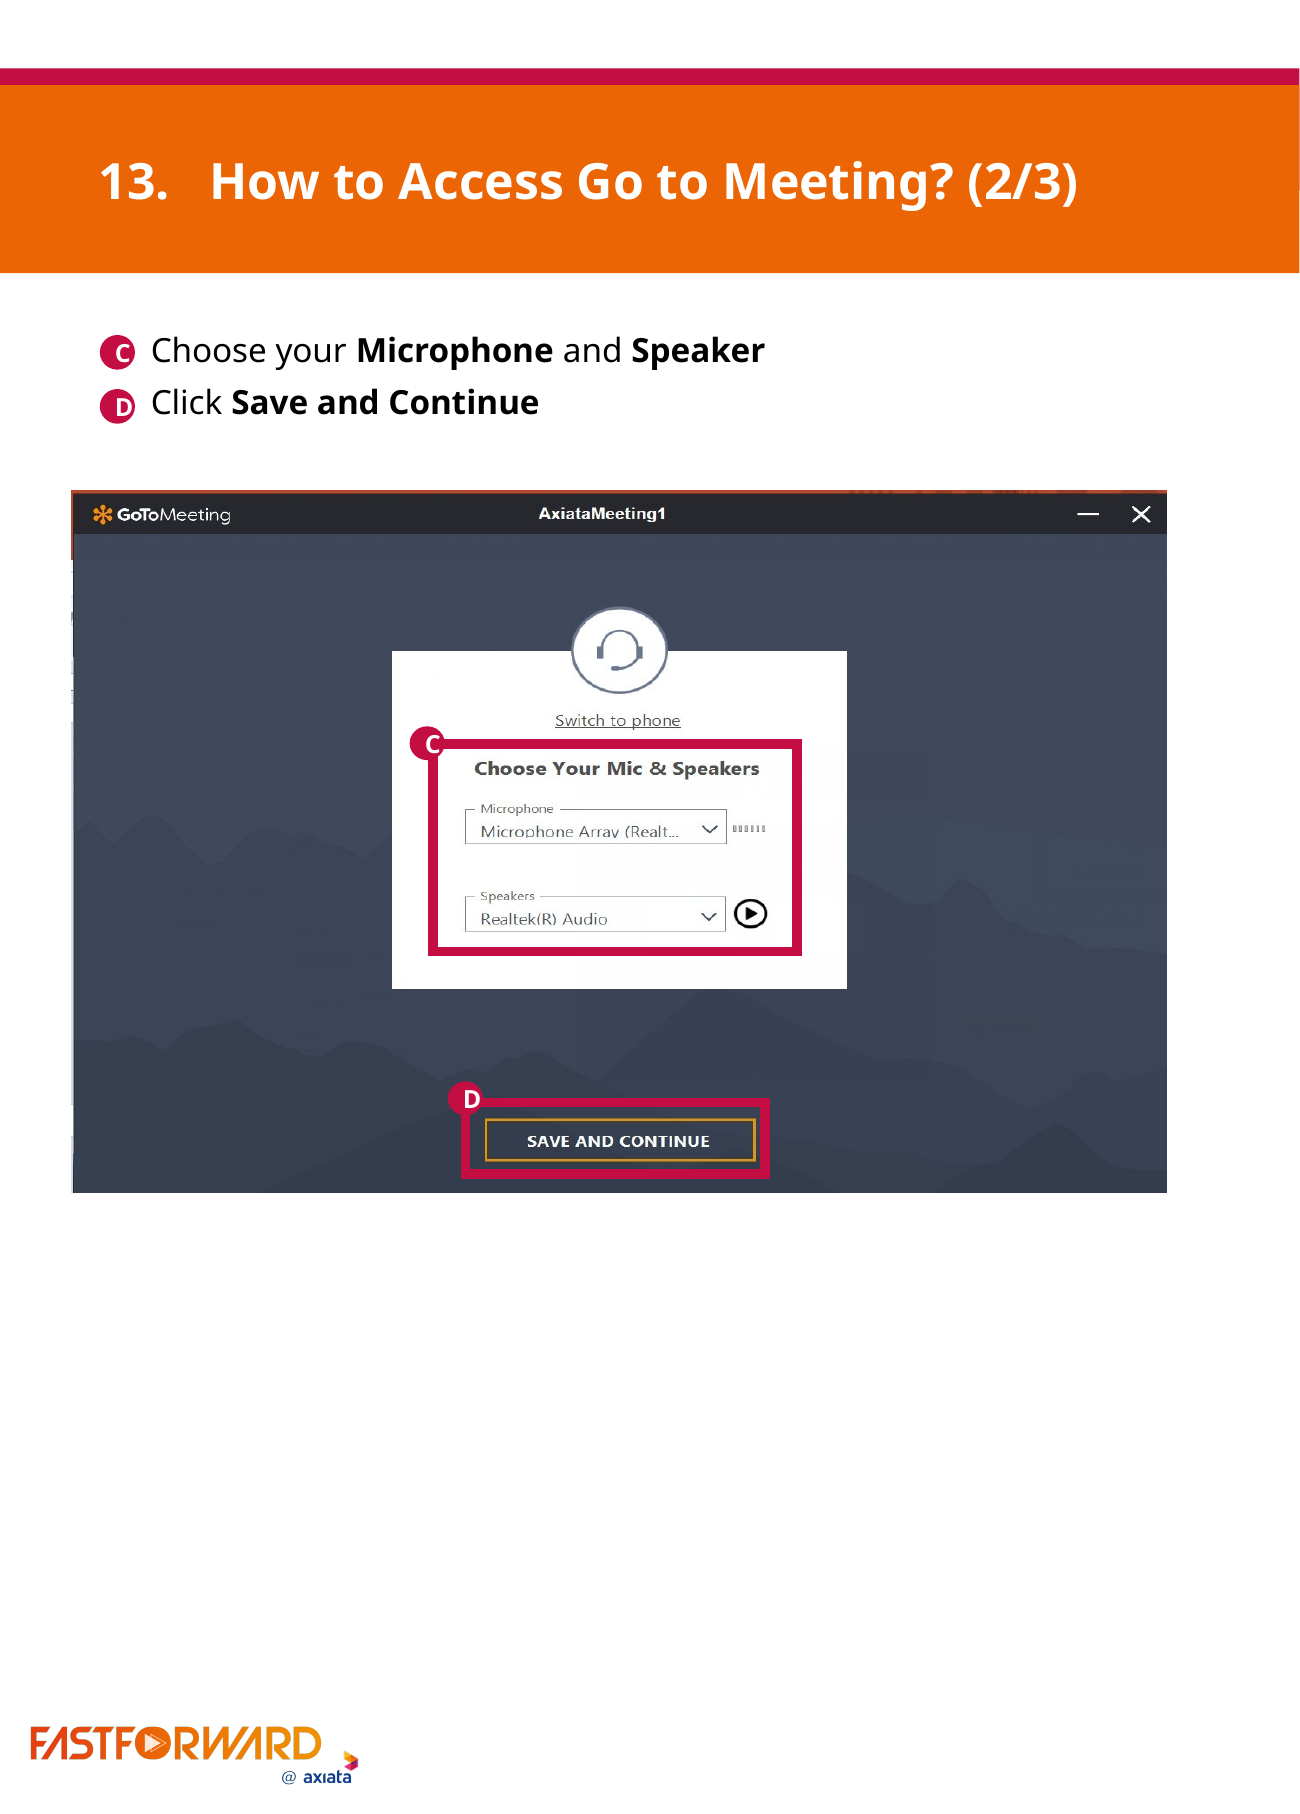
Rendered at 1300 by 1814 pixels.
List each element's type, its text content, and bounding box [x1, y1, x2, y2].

text_box C [98, 333, 137, 371]
picture [71, 490, 1167, 1194]
picture [30, 1715, 359, 1796]
text_box D [98, 387, 137, 425]
text_box 13. How to Access Go to Meeting? (2/3) [0, 84, 1300, 274]
text_box Choose your Microphone and Speaker Click Save and Continue [88, 321, 1211, 885]
text_box [0, 67, 1300, 84]
